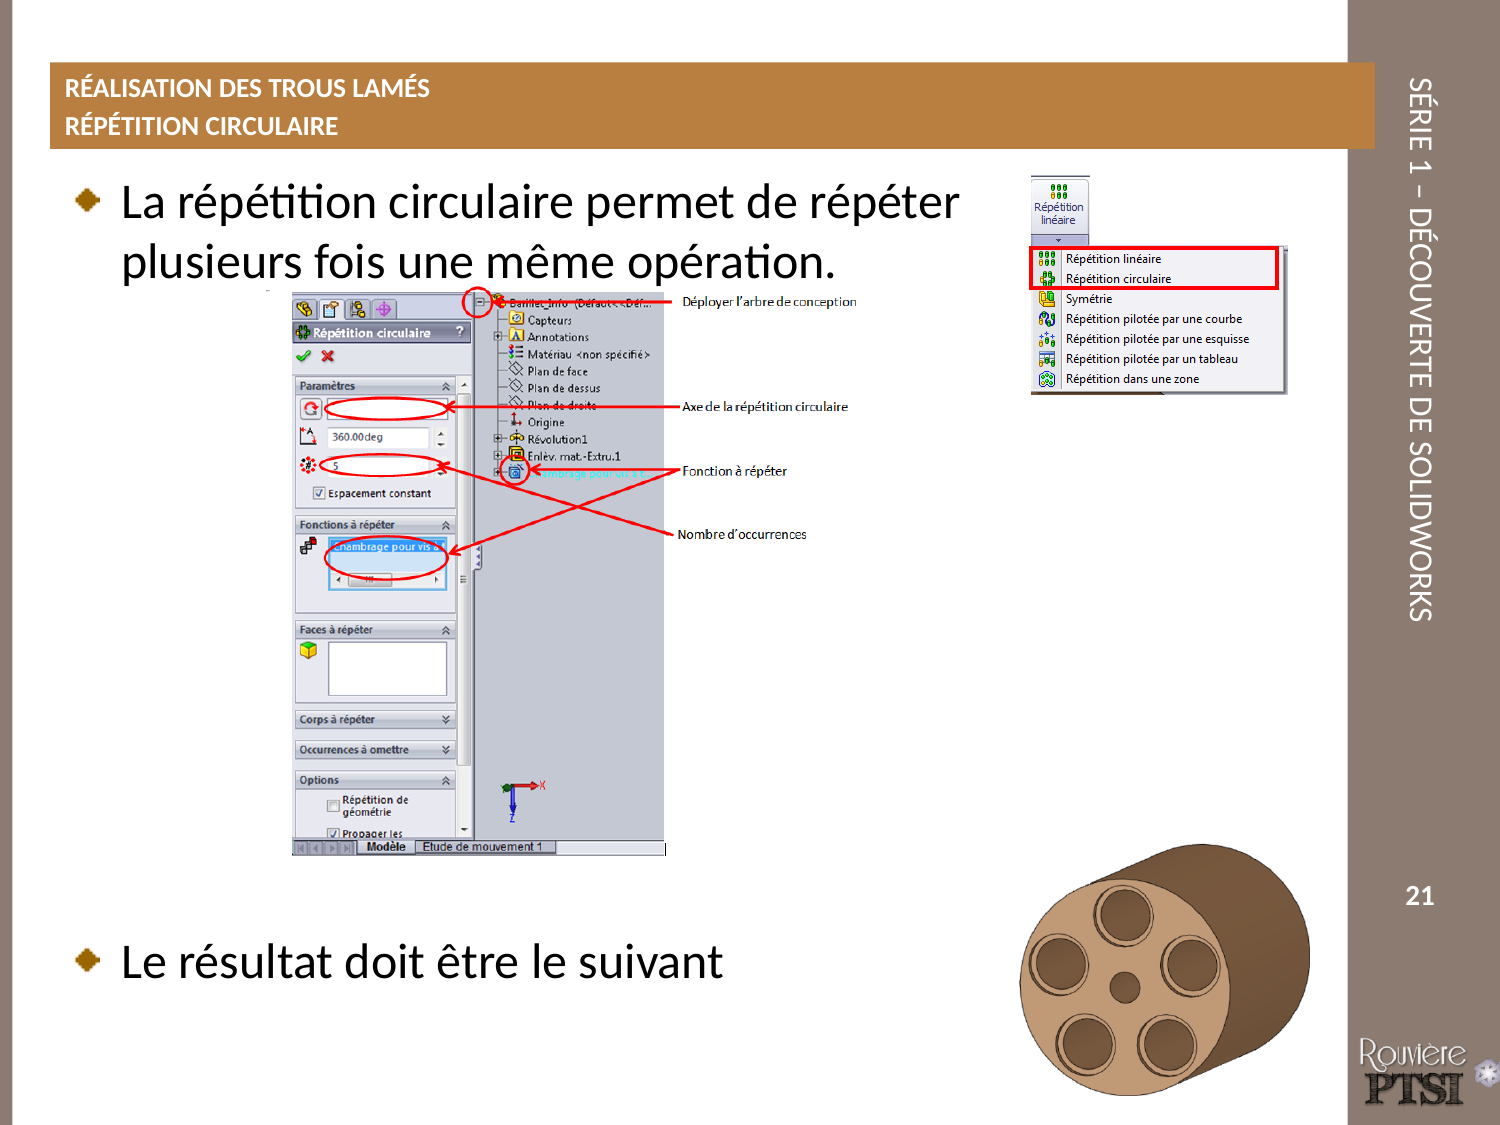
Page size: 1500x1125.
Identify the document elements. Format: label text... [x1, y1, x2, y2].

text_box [1030, 175, 1288, 396]
picture [64, 940, 100, 976]
list La répétition circulaire permet de répéter plusieurs fois une même opération. Le résultat doit être le suivant [50, 160, 1020, 1025]
list Réalisation des trous lamés Répétition circulaire [50, 62, 1375, 149]
picture [1019, 843, 1311, 1097]
slide_number 21 [1340, 869, 1500, 917]
picture [64, 180, 100, 216]
picture [1359, 1037, 1500, 1109]
picture [266, 285, 856, 856]
